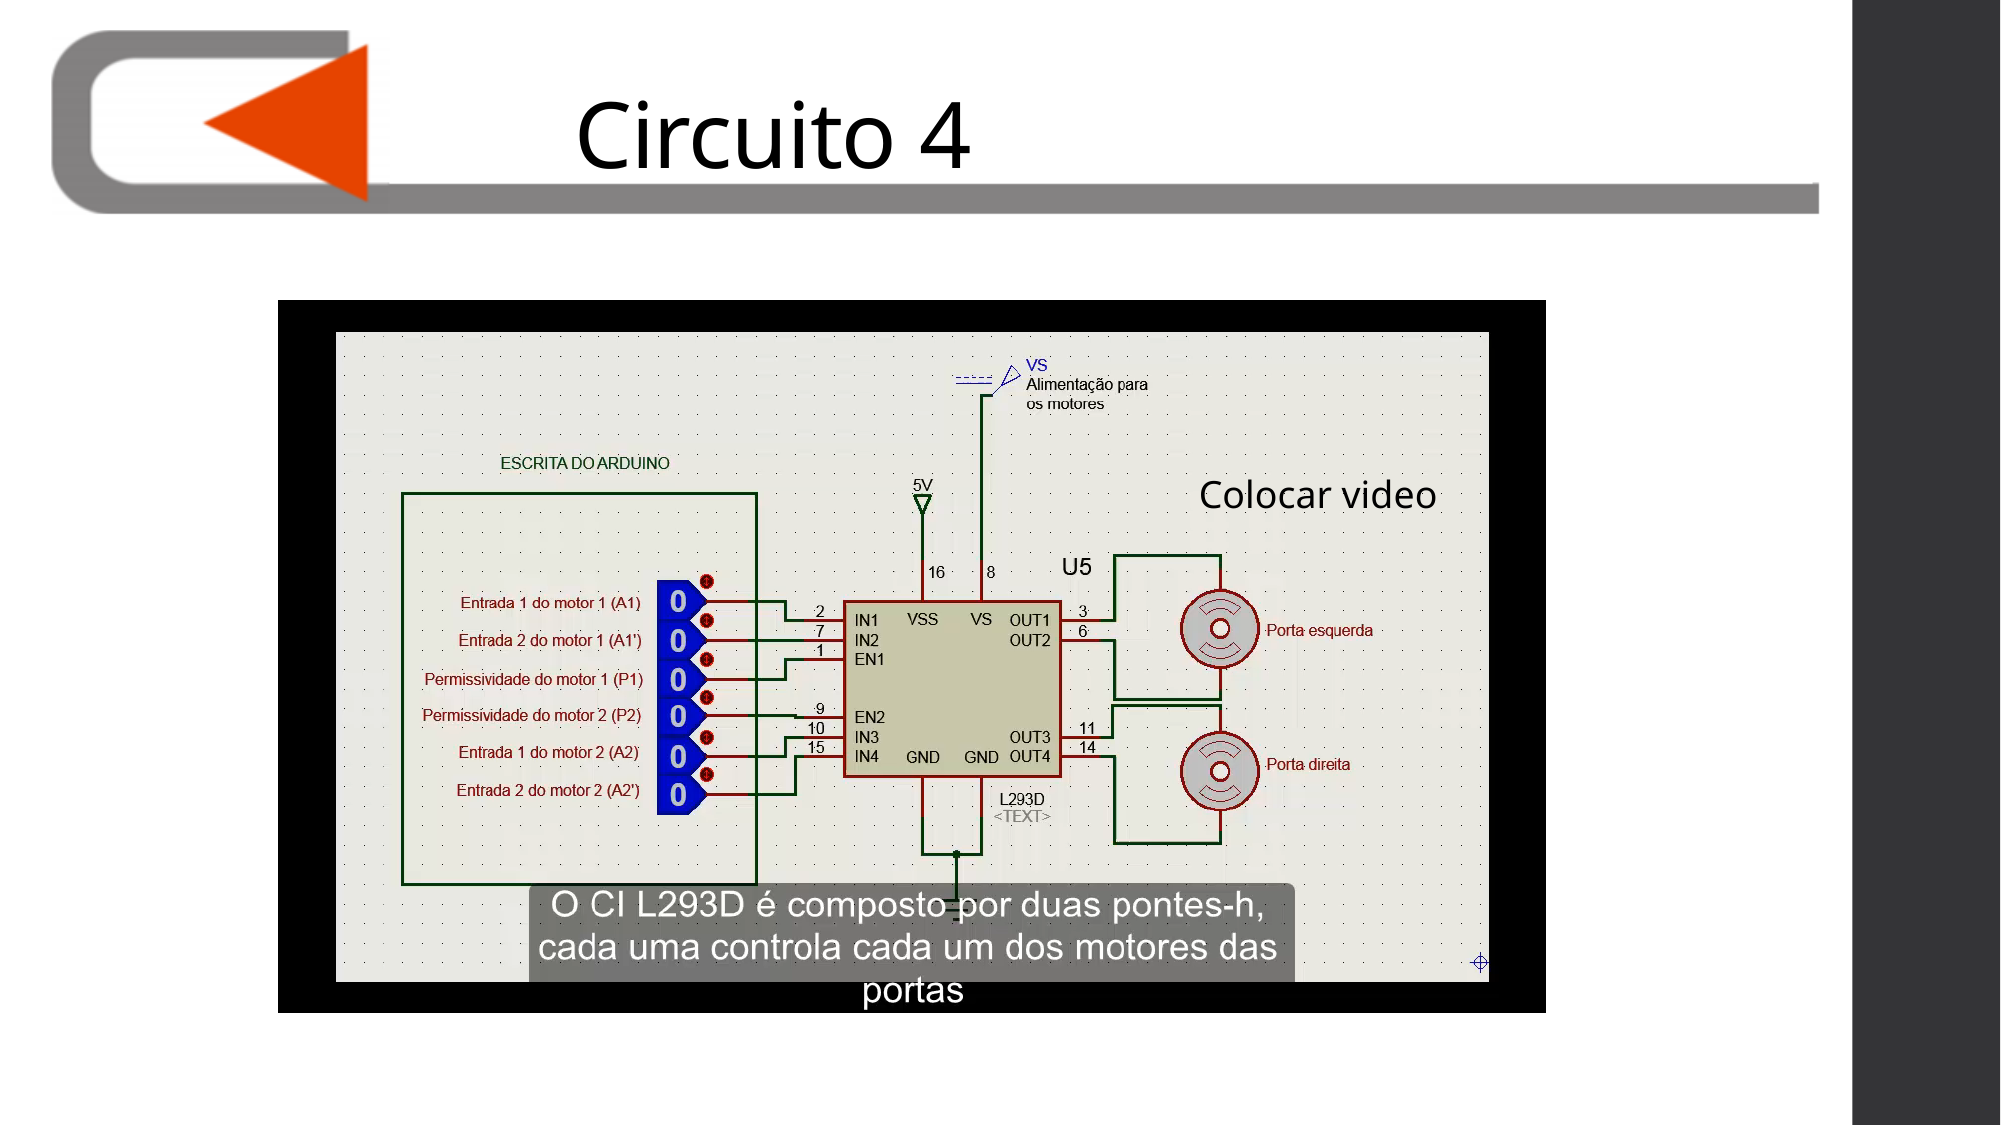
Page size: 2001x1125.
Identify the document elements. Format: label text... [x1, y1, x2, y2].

title Circuito 4 [559, 0, 1988, 196]
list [277, 299, 1547, 1015]
picture [49, 30, 1833, 233]
